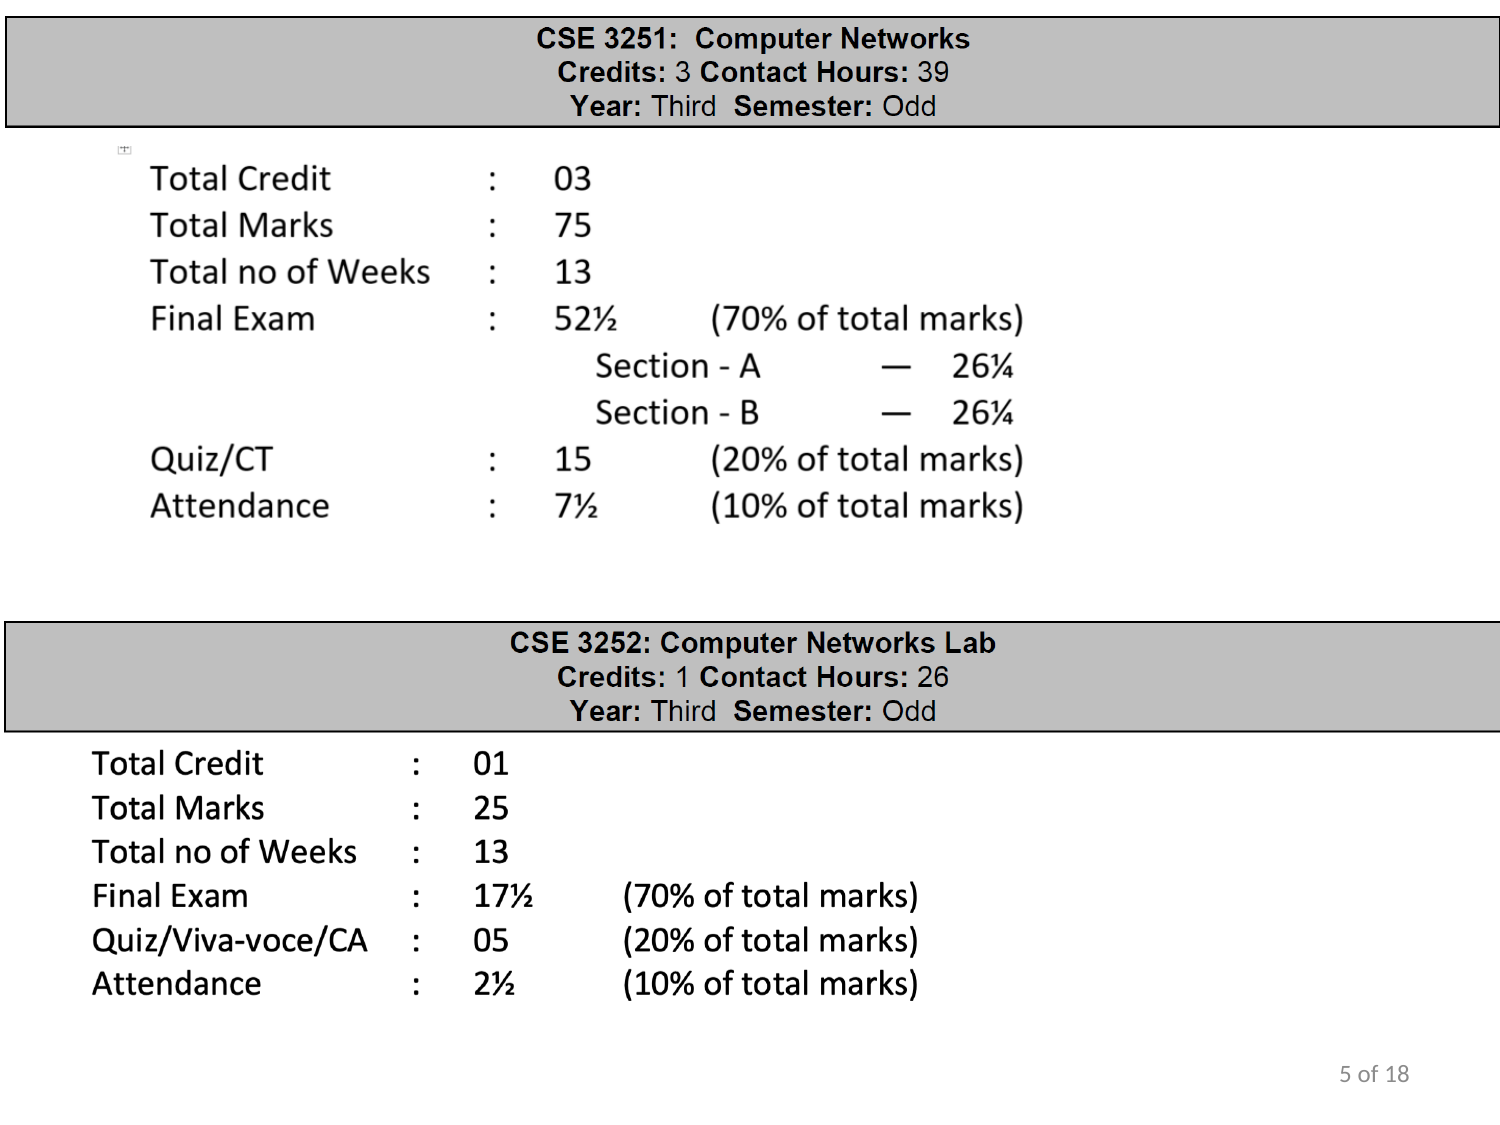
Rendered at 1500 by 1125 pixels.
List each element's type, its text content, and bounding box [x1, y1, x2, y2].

picture [2, 12, 1500, 131]
picture [2, 617, 1500, 1034]
slide_number 5 of 18 [1074, 1042, 1425, 1103]
picture [24, 146, 1470, 542]
